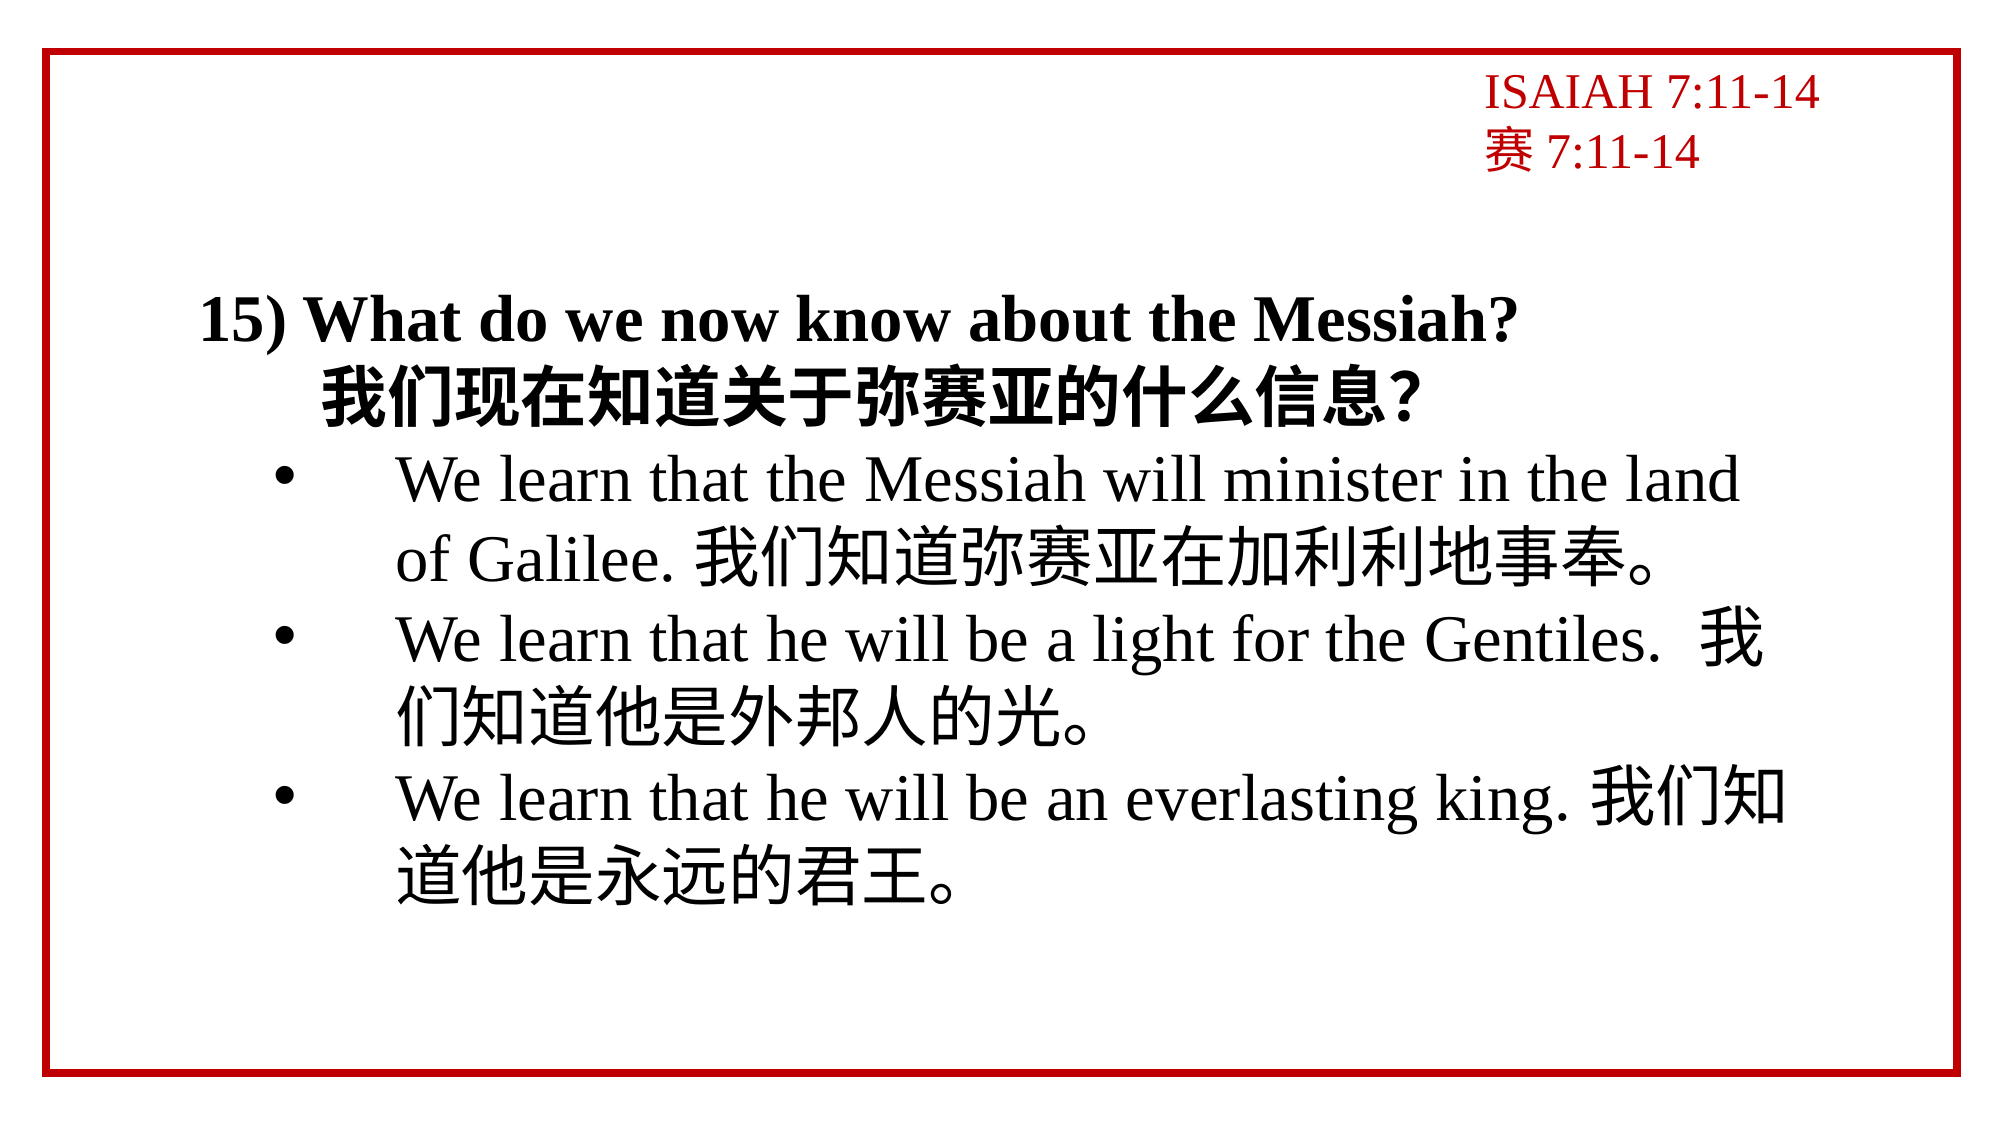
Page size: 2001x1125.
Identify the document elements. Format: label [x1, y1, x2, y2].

text_box [45, 50, 1958, 1074]
text_box [648, 787, 679, 864]
